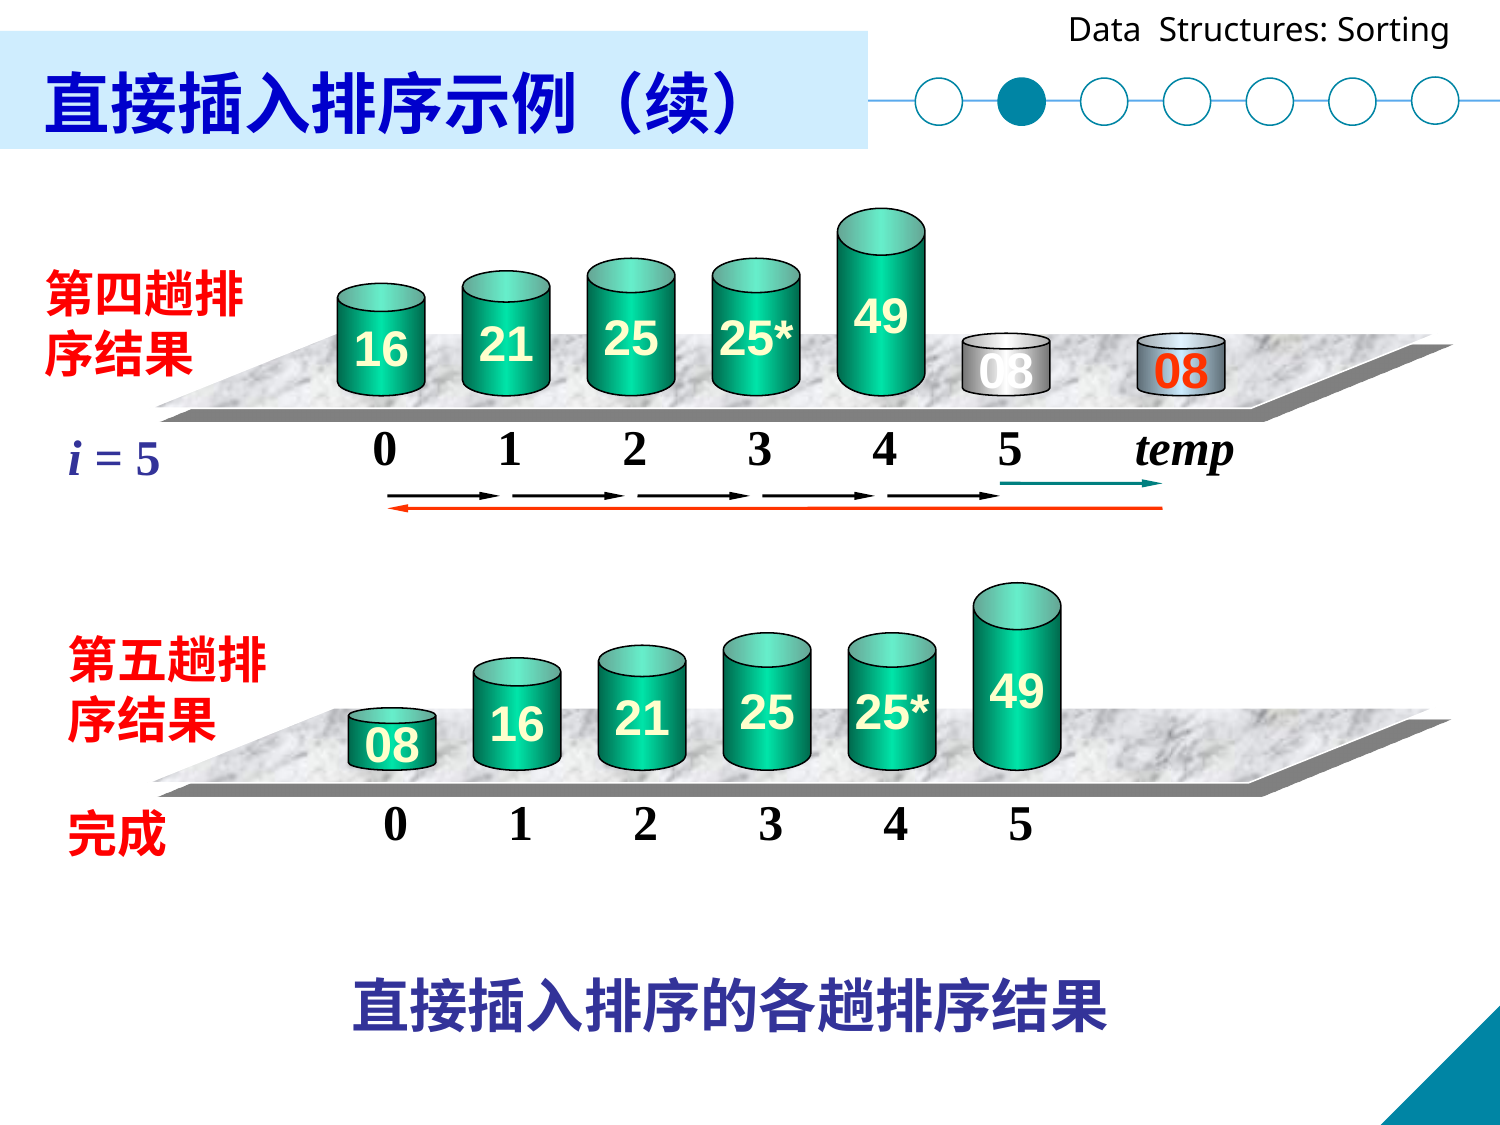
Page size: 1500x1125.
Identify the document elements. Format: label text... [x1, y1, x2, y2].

text_box [915, 78, 963, 126]
text_box 直接插入排序示例（续） [29, 42, 999, 149]
text_box [1163, 78, 1211, 126]
text_box [1411, 77, 1459, 125]
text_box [24, 208, 1438, 509]
text_box [998, 78, 1046, 126]
text_box 直接插入排序的各趟排序结果 [336, 961, 1211, 1047]
text_box [1080, 78, 1128, 126]
text_box [1328, 78, 1376, 126]
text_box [52, 582, 1436, 871]
text_box [1246, 78, 1294, 126]
